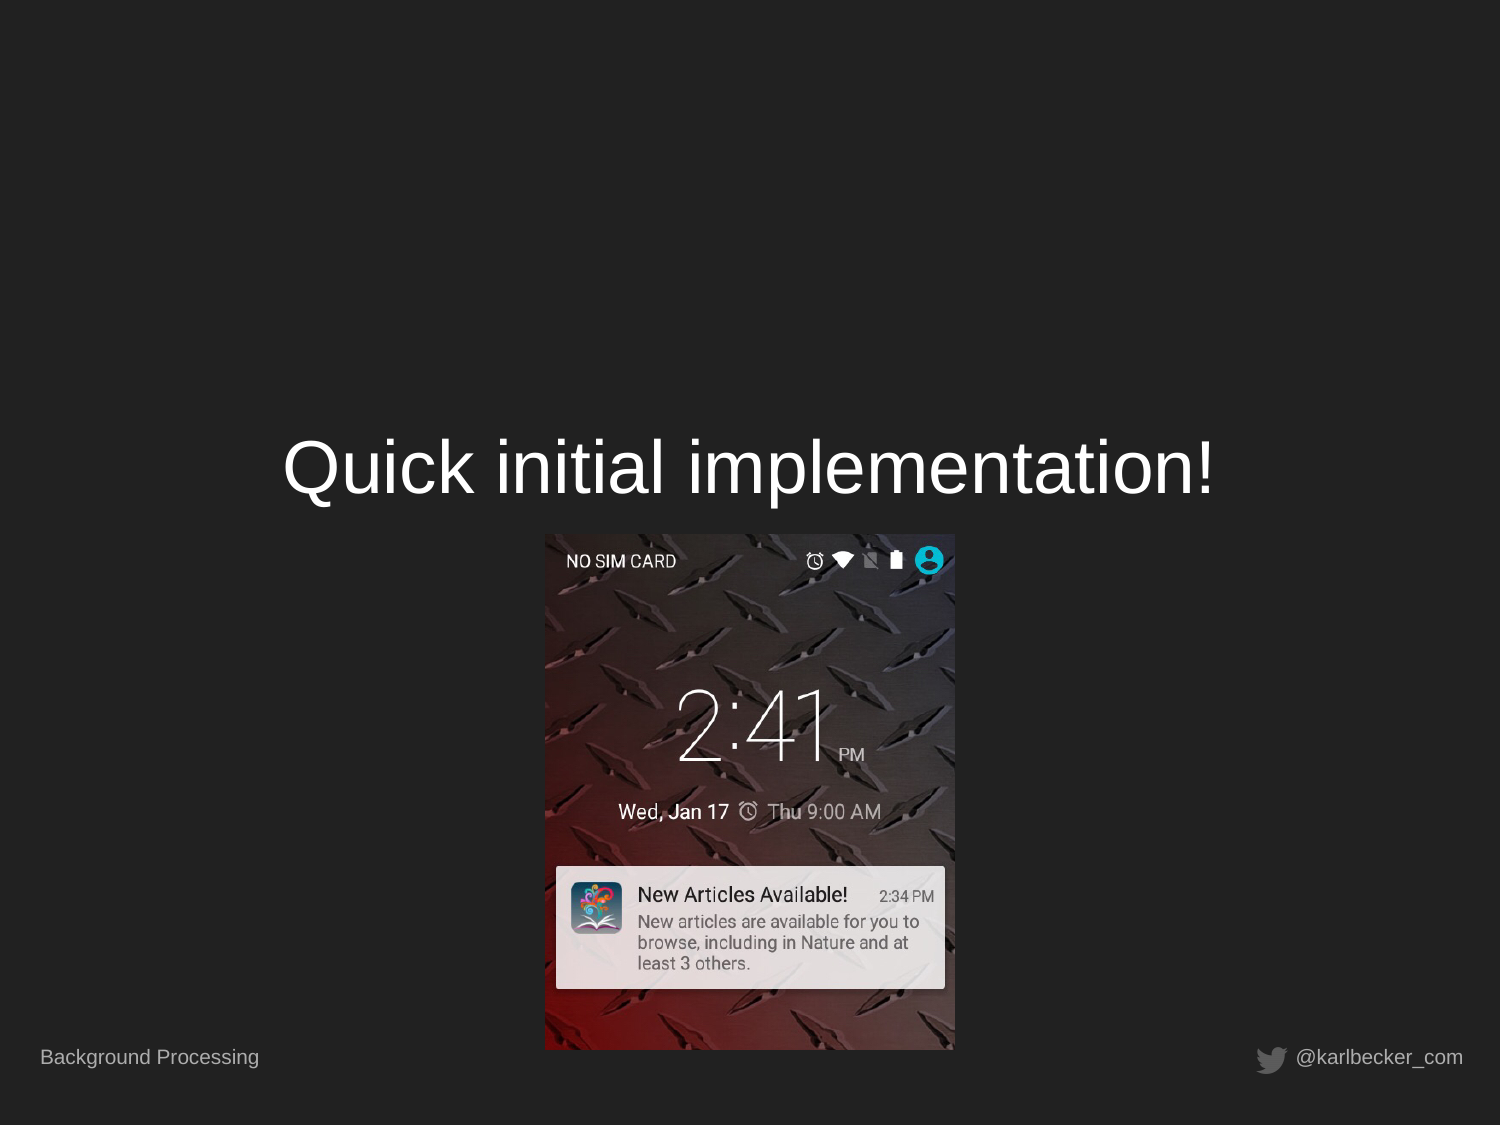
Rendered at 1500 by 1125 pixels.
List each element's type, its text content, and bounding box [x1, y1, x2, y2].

picture [544, 533, 956, 1051]
title Quick initial implementation! [51, 371, 1449, 556]
picture [1256, 1044, 1288, 1077]
